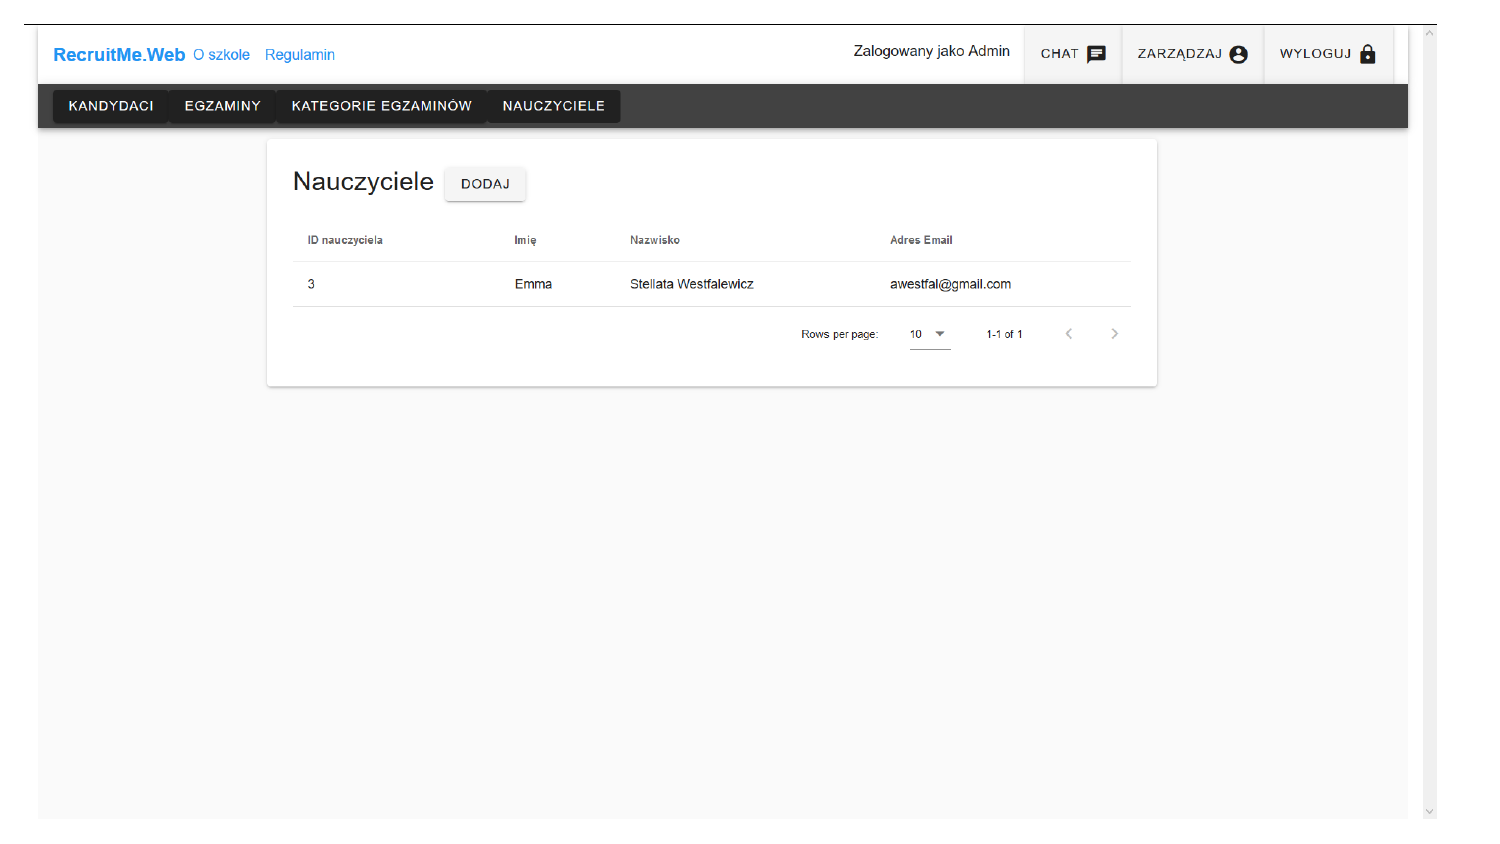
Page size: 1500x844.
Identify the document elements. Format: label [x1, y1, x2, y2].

picture [24, 24, 1437, 819]
